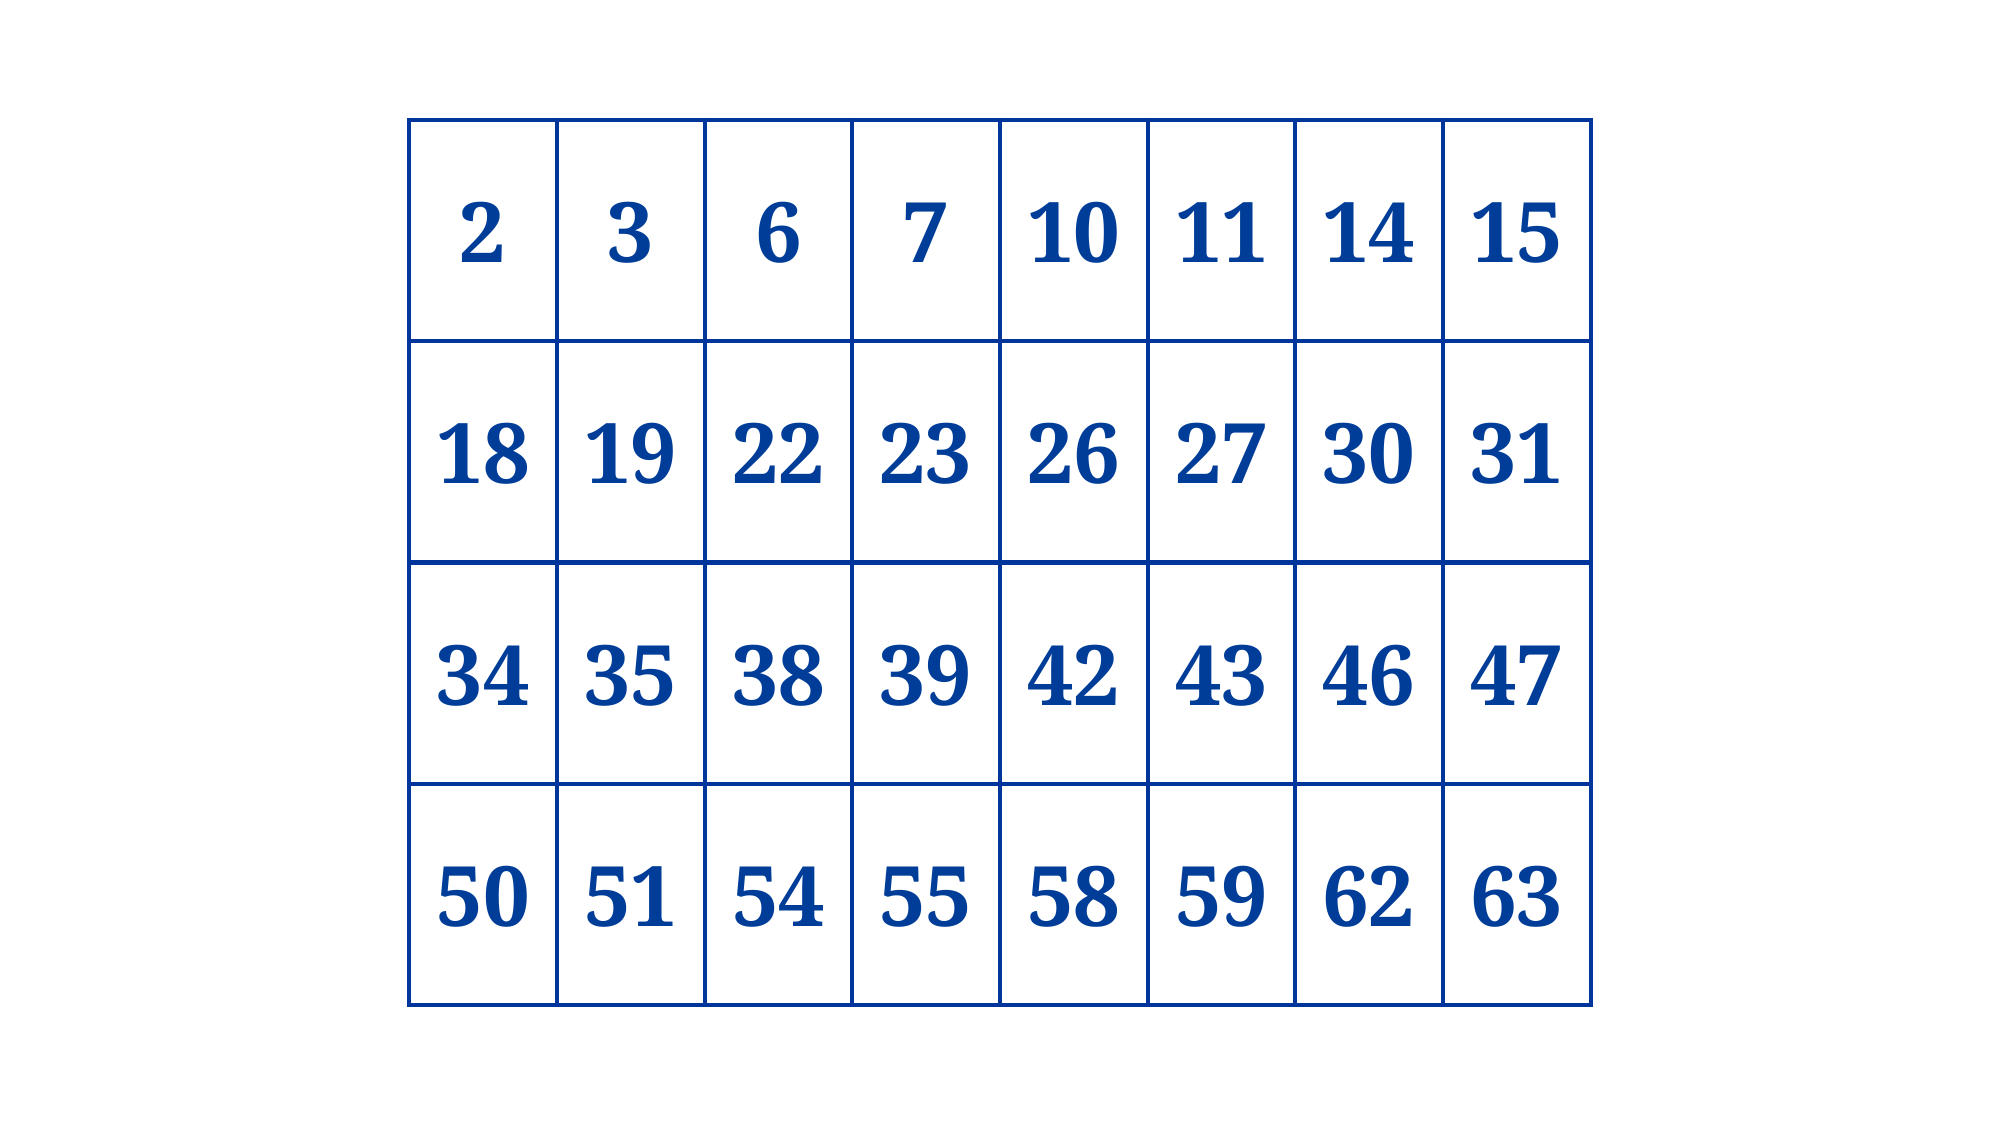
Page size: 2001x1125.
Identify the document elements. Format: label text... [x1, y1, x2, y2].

table_header 15 [1445, 122, 1589, 339]
table_cell 46 [1297, 609, 1441, 782]
table_cell 23 [854, 343, 998, 533]
table_header 14 [1297, 122, 1441, 339]
table_cell 27 [1150, 343, 1293, 533]
table_cell 58 [1002, 786, 1146, 1003]
table_header 6 [707, 122, 850, 339]
table_cell 59 [1150, 786, 1293, 1003]
table_cell 54 [707, 786, 850, 1003]
table_cell 51 [559, 786, 703, 1003]
table_cell 47 [1445, 609, 1589, 782]
table_cell 30 [1297, 343, 1441, 533]
table_cell 22 [707, 343, 850, 560]
table_cell 42 [1002, 609, 1146, 782]
table_cell 43 [1150, 609, 1293, 782]
table_header 2 [411, 122, 555, 339]
table_cell 18 [411, 343, 555, 560]
table_cell 26 [1002, 343, 1146, 533]
table_cell 19 [559, 343, 703, 560]
table_header 3 [559, 122, 703, 339]
table_cell 31 [1445, 343, 1589, 533]
table_cell 34 [411, 565, 555, 782]
table_cell 50 [411, 786, 555, 1003]
table_header 7 [854, 122, 998, 339]
table_cell 35 [559, 565, 703, 782]
table_header 11 [1150, 122, 1293, 339]
table_cell 63 [1445, 786, 1589, 1003]
table_header 10 [1002, 122, 1146, 339]
table_cell 39 [854, 609, 998, 782]
table_cell 38 [707, 565, 850, 782]
table_cell 55 [854, 786, 998, 1003]
table_cell 62 [1297, 786, 1441, 1003]
text_box [750, 533, 2000, 609]
